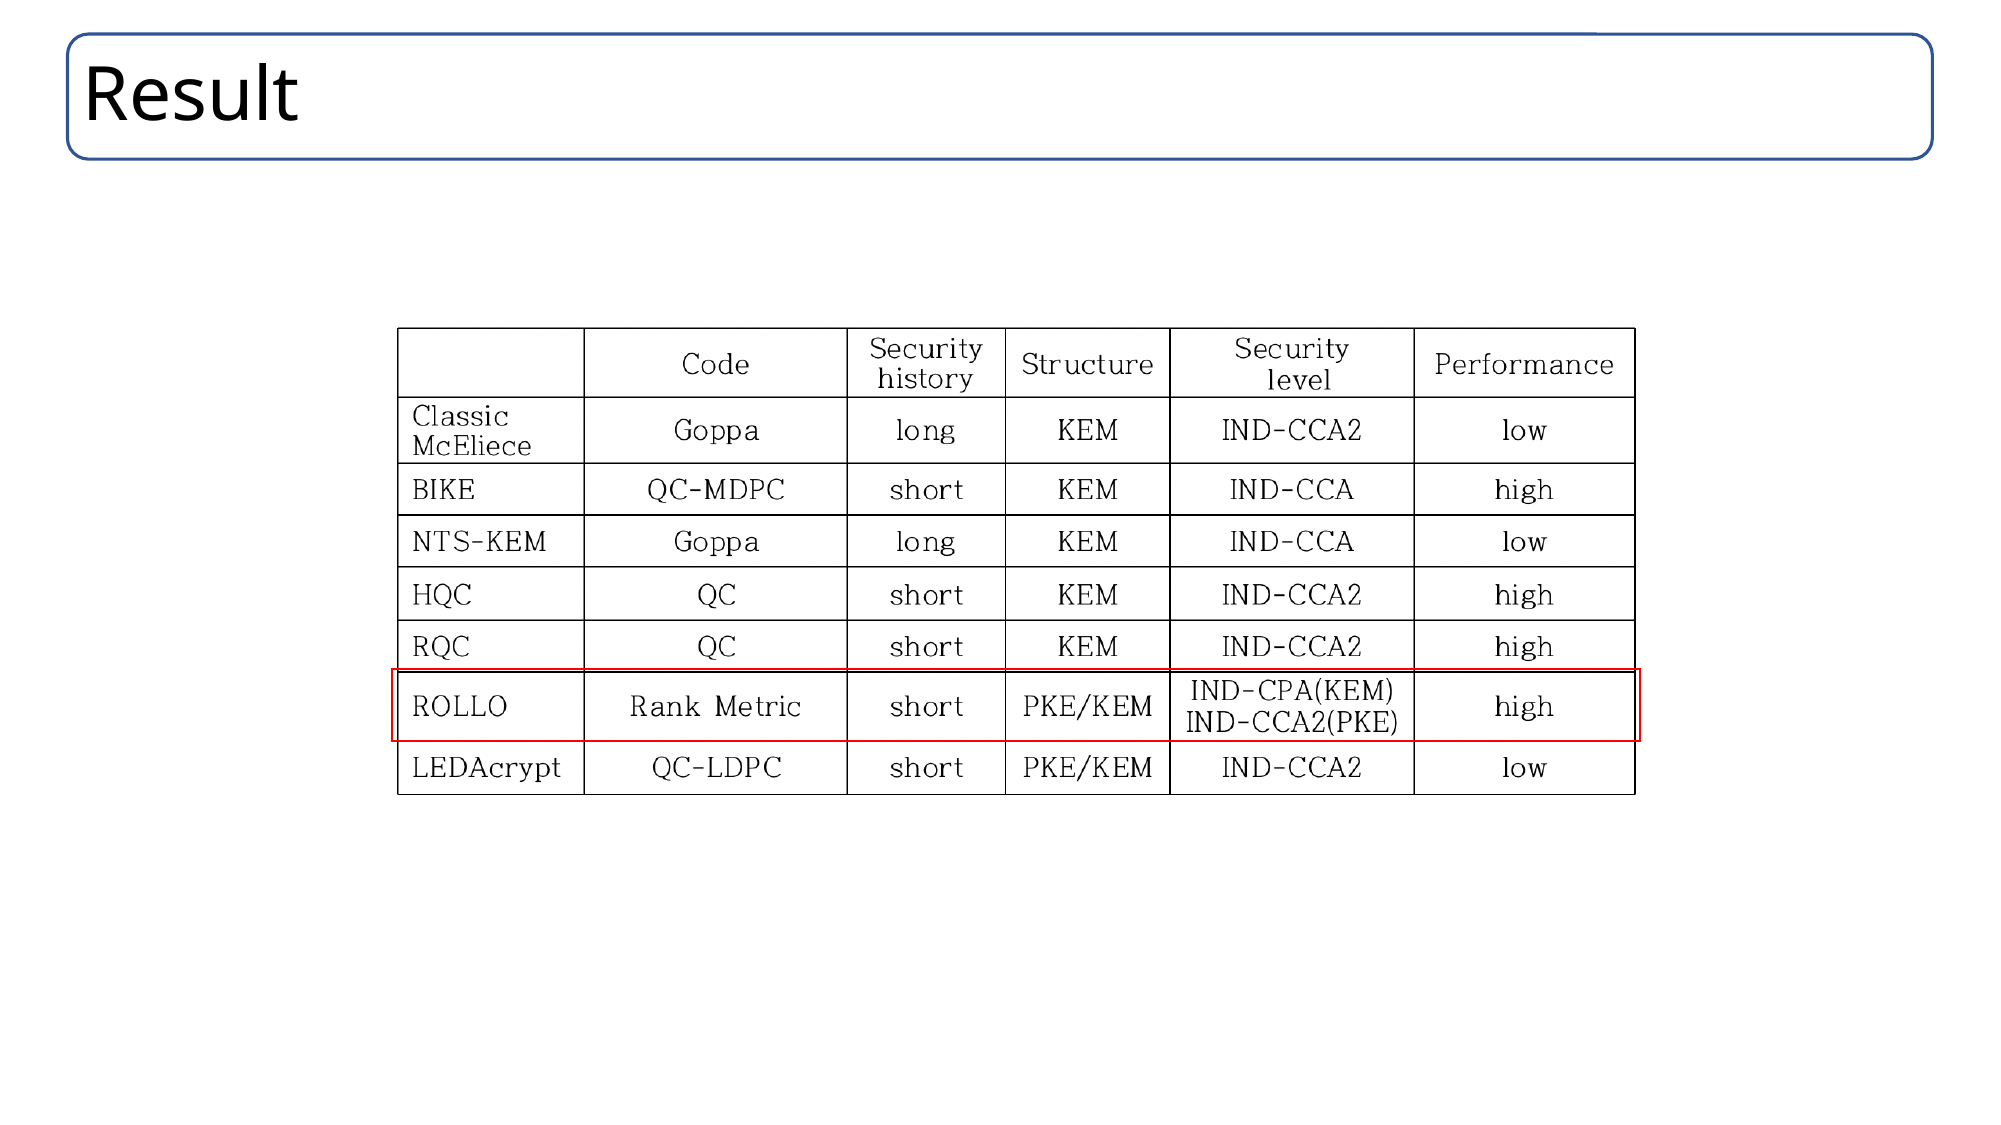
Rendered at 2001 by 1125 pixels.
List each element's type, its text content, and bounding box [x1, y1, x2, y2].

title Result [67, 34, 1933, 160]
picture [388, 320, 1652, 805]
